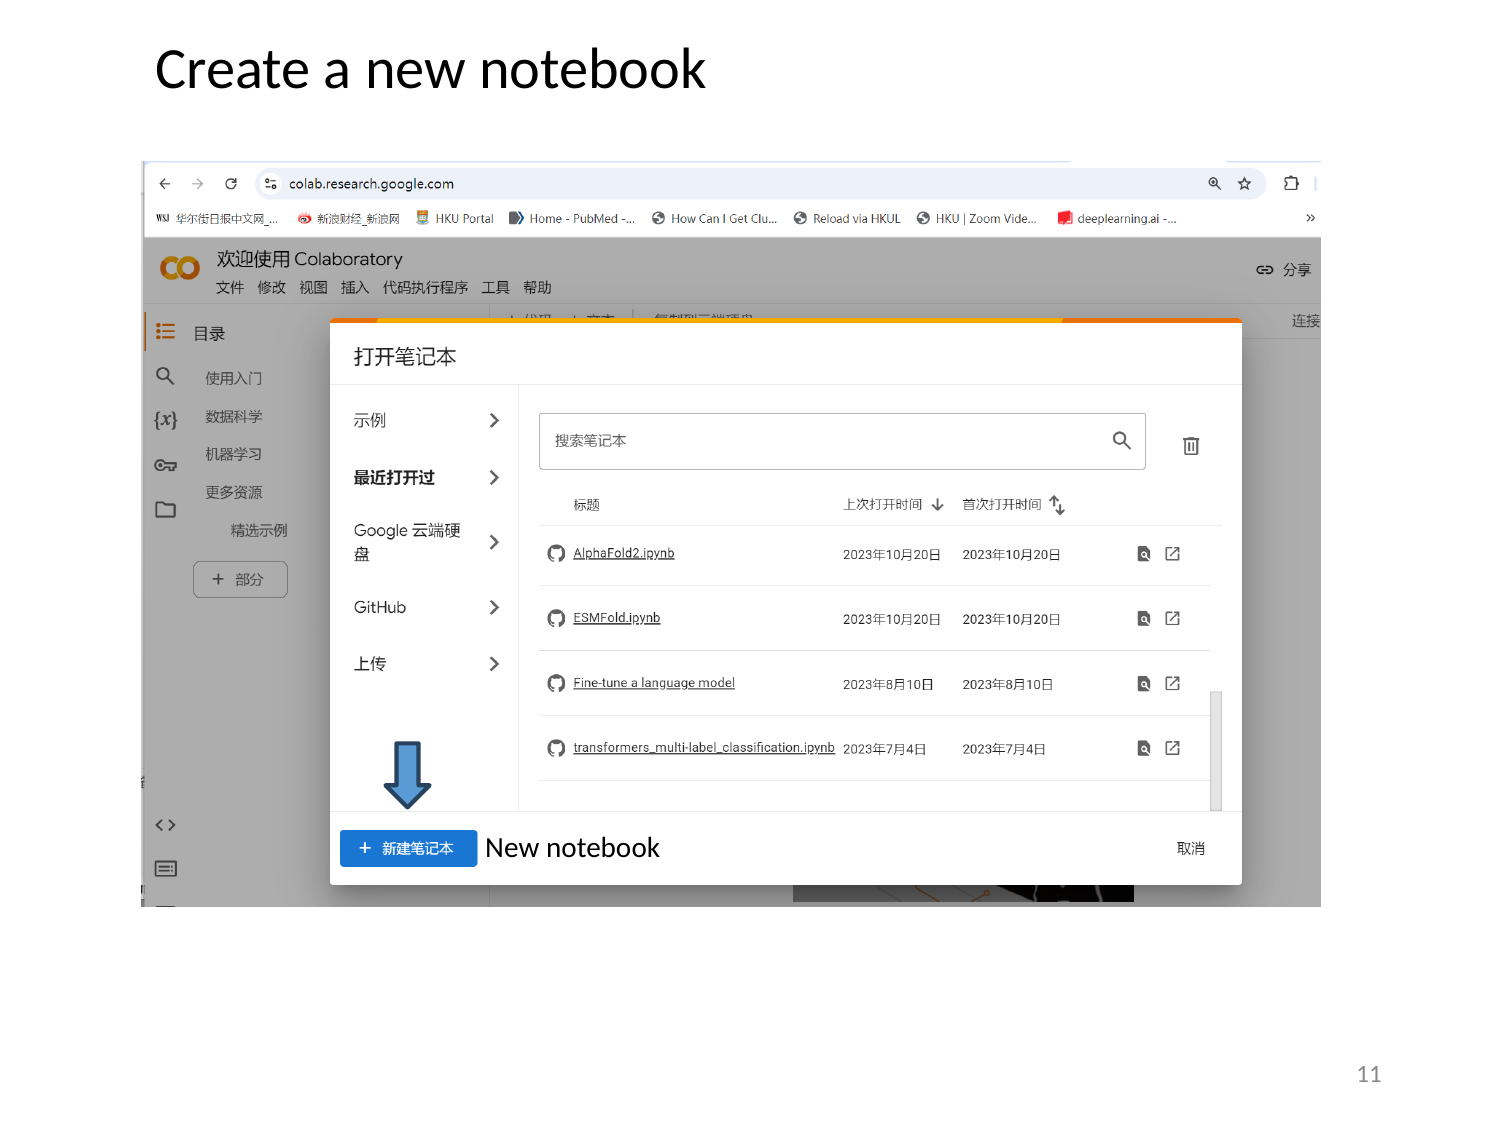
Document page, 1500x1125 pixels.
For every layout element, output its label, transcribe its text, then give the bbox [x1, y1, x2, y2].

picture [140, 161, 1321, 907]
slide_number 11 [1059, 1042, 1397, 1103]
text_box Create a new notebook [141, 22, 840, 108]
